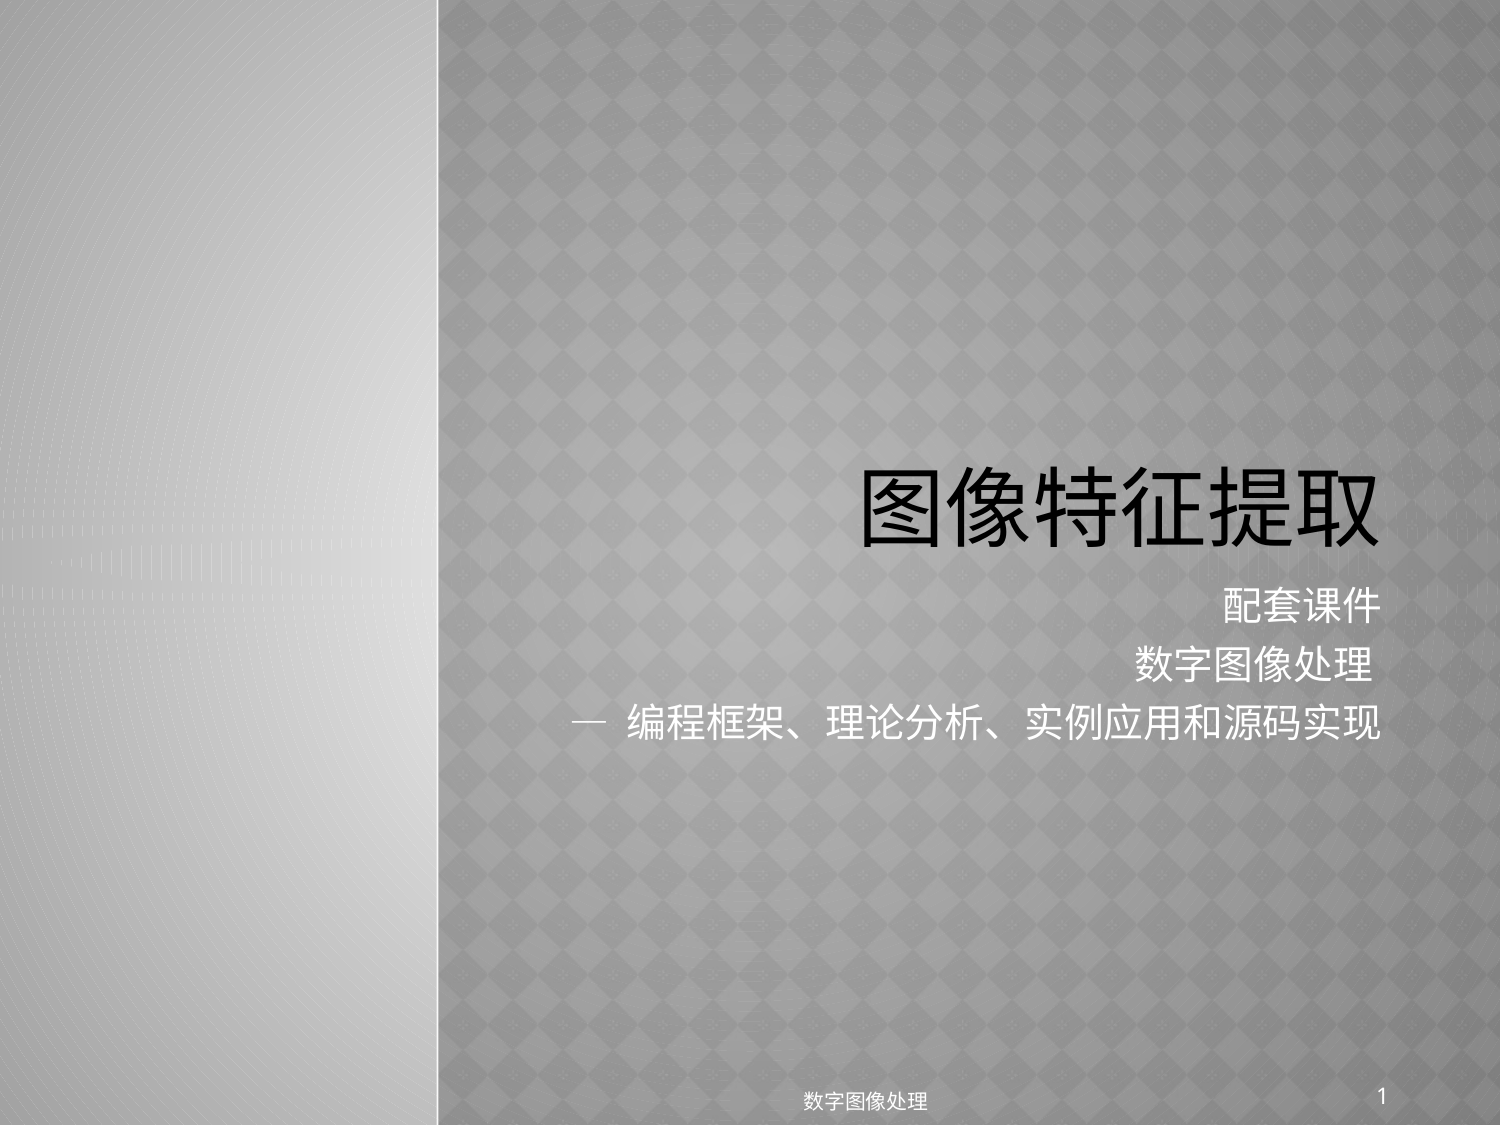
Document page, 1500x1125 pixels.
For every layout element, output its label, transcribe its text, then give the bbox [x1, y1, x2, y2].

slide_number 1 [1292, 1075, 1390, 1113]
footer 数字图像处理 [462, 1075, 943, 1114]
title 图像特征提取 [552, 87, 1390, 558]
subtitle 配套课件 数字图像处理 — 编程框架、理论分析、实例应用和源码实现 [550, 580, 1390, 762]
